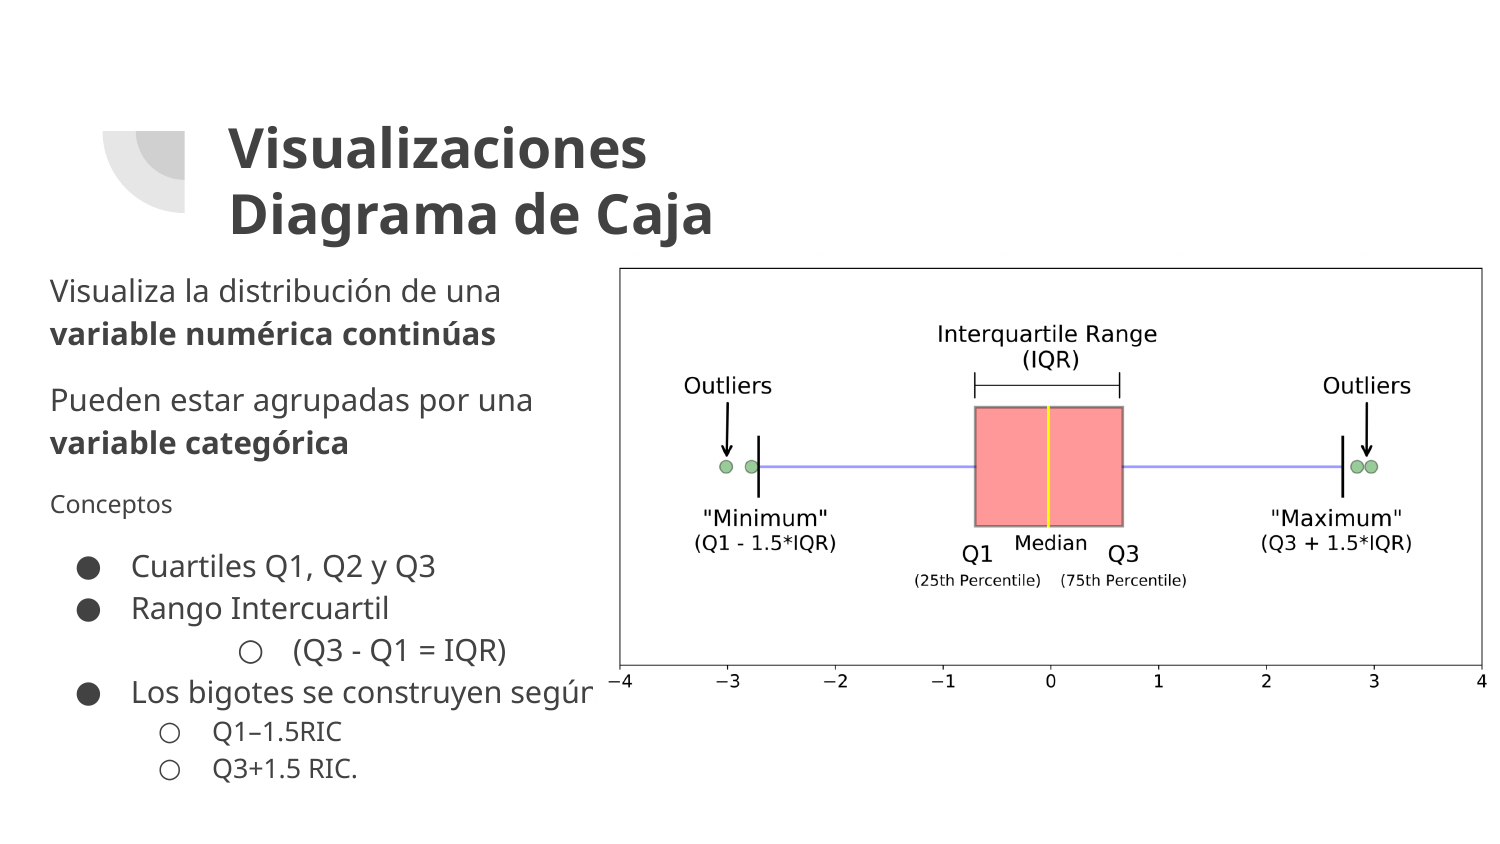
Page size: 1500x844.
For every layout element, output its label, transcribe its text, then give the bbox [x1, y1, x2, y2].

title Visualizaciones Diagrama de Caja [213, 98, 1368, 250]
list Visualiza la distribución de una variable numérica continúas Pueden estar agrupadas por una variable categórica Conceptos Cuartiles Q1, Q2 y Q3 Rango Intercuartil (Q3 - Q1 = IQR) Los bigotes se construyen según Q1–1.5RIC Q3+1.5 RIC. [34, 250, 614, 822]
picture [592, 250, 1500, 705]
